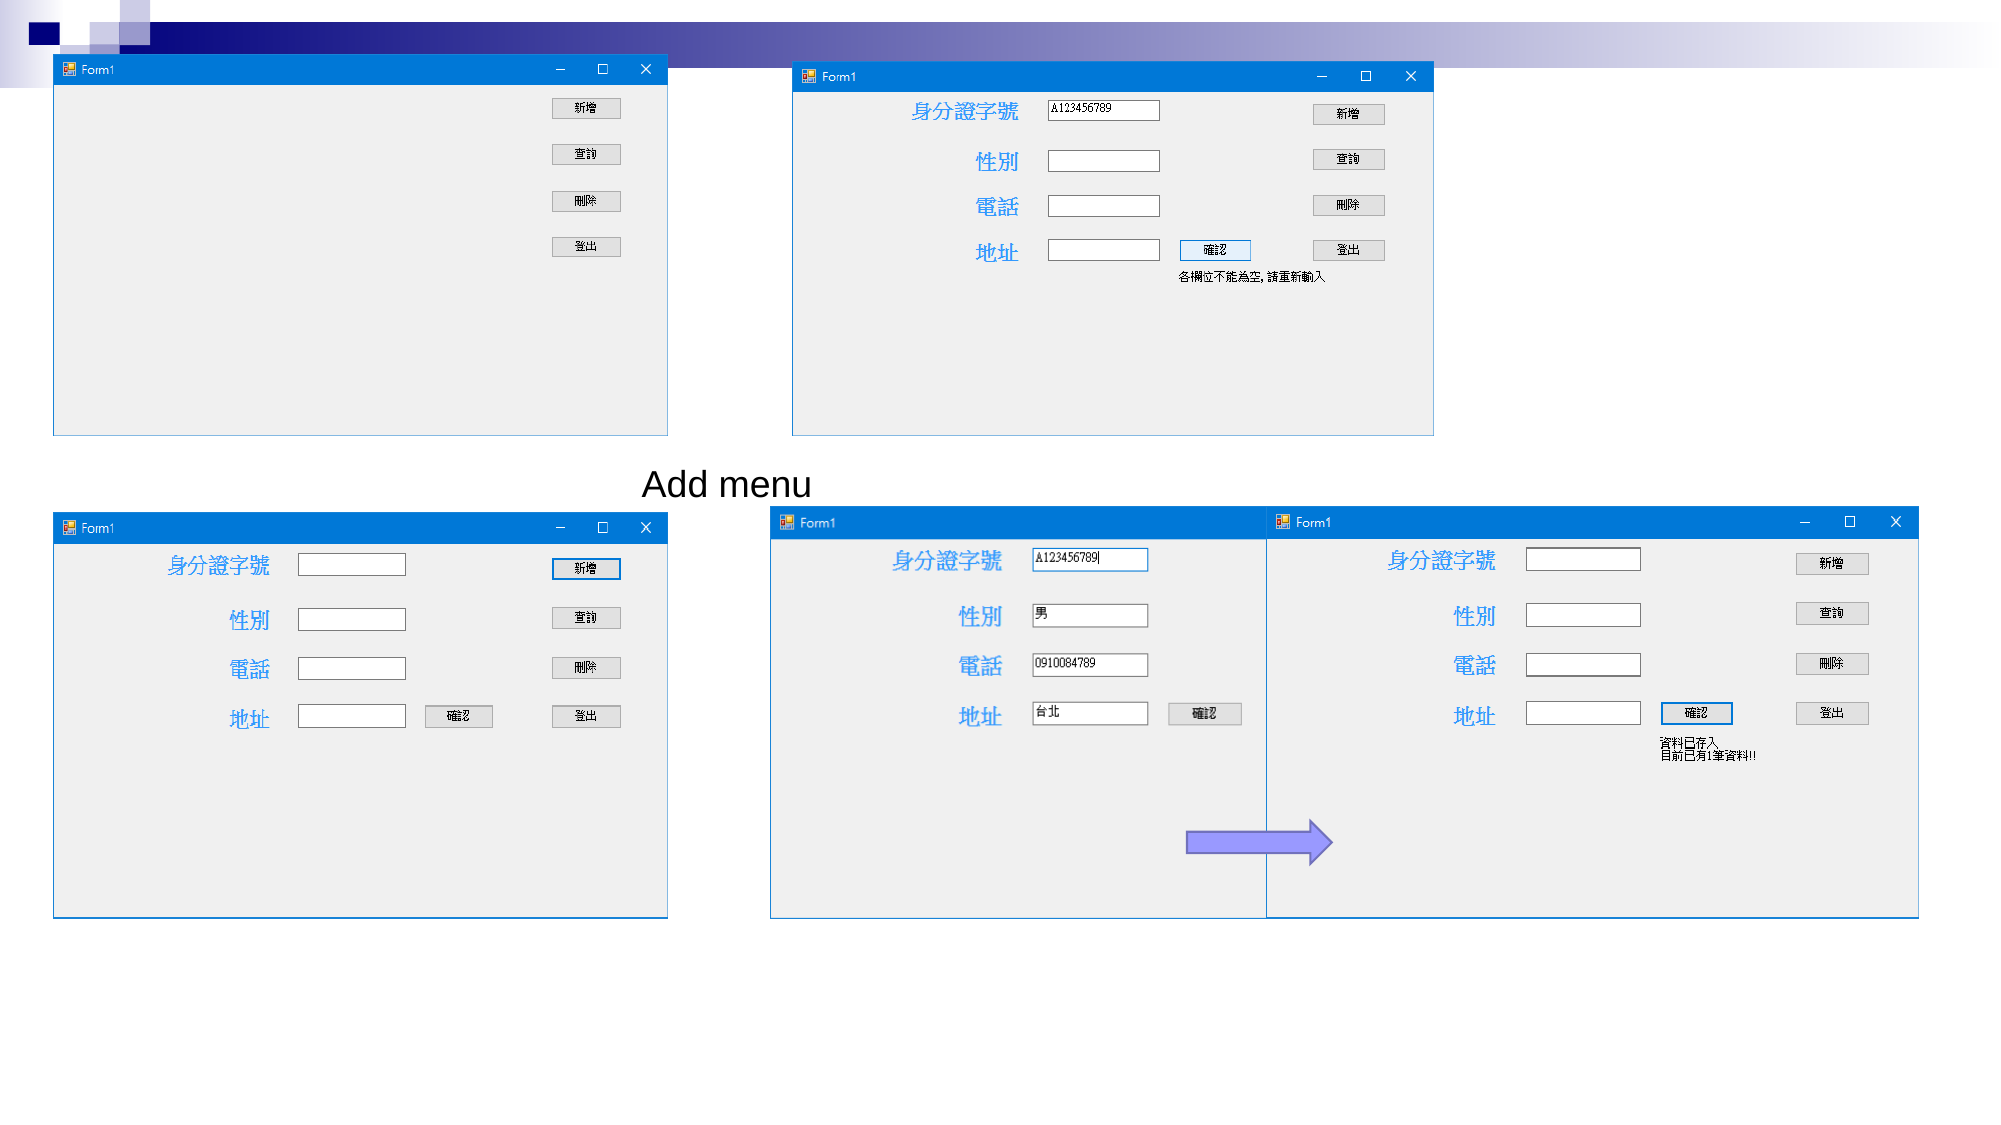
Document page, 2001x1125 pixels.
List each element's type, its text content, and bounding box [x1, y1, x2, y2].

picture [53, 54, 668, 436]
text_box Add menu [626, 452, 933, 513]
picture [53, 512, 668, 919]
picture [770, 506, 1919, 919]
picture [792, 61, 1434, 437]
